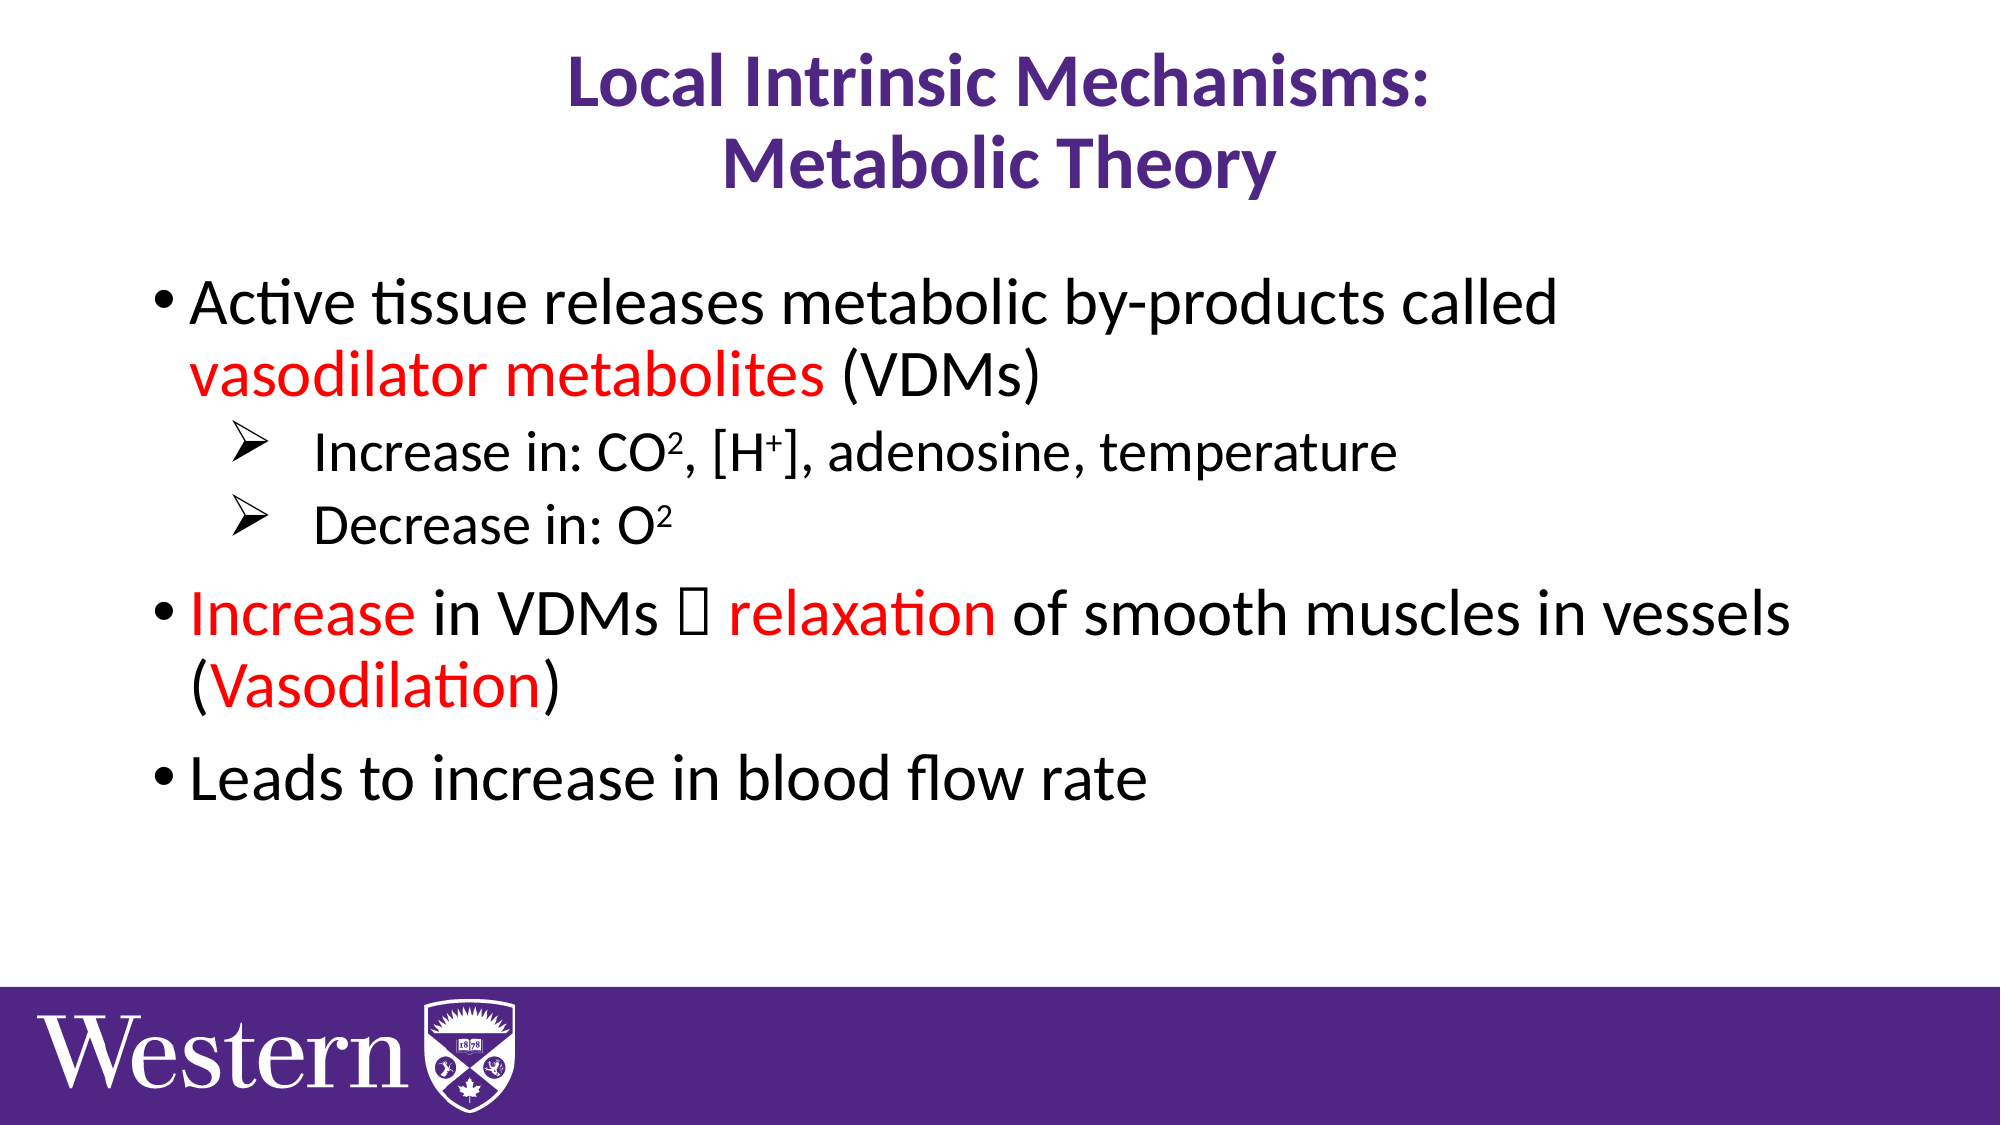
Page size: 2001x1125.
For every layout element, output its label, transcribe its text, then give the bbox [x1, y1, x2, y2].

picture [37, 999, 515, 1113]
text_box [0, 986, 2000, 1125]
list Active tissue releases metabolic by-products called vasodilator metabolites (VDMs) Increase in: CO2, [H+], adenosine, temperature Decrease in: O2 Increase in VDMs  relaxation of smooth muscles in vessels (Vasodilation) Leads to increase in blood flow rate [137, 259, 1881, 950]
title Local Intrinsic Mechanisms: Metabolic Theory [137, 32, 1863, 213]
